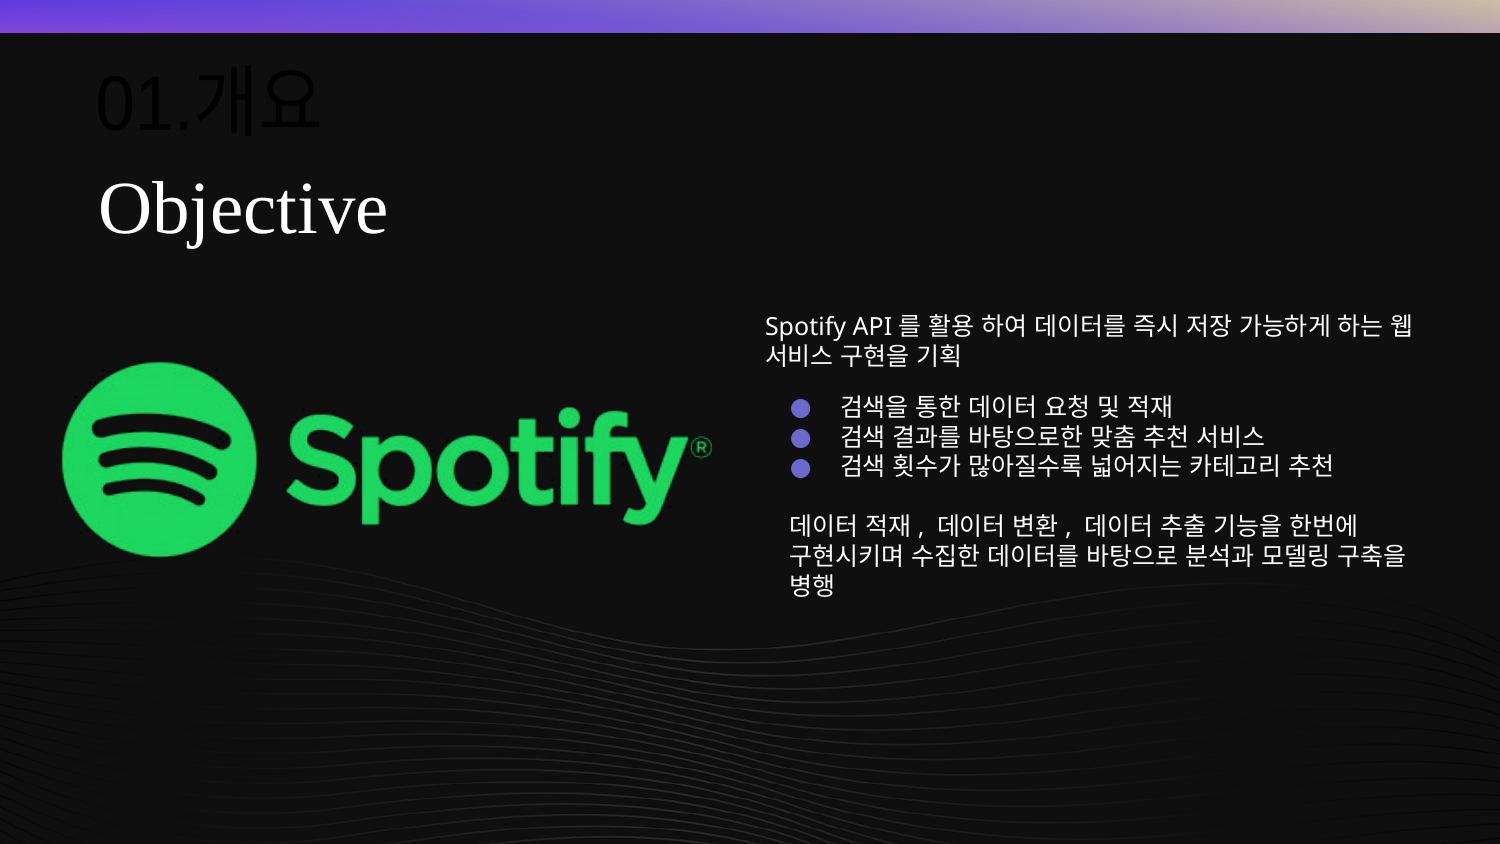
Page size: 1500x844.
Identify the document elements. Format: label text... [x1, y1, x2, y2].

title Objective [83, 143, 1347, 238]
picture [0, 0, 1500, 844]
subtitle Spotify API를 활용 하여 데이터를 즉시 저장 가능하게 하는 웹 서비스 구현을 기획 검색을 통한 데이터 요청 및 적재 검색 결과를 바탕으로한 맞춤 추천 서비스 검색 횟수가 많아질수록 넓어지는 카테고리 추천 데이터 적재, 데이터 변환, 데이터 추출 기능을 한번에 구현시키며 수집한 데이터를 바탕으로 분석과 모델링 구축을 병행 [795, 295, 1458, 645]
